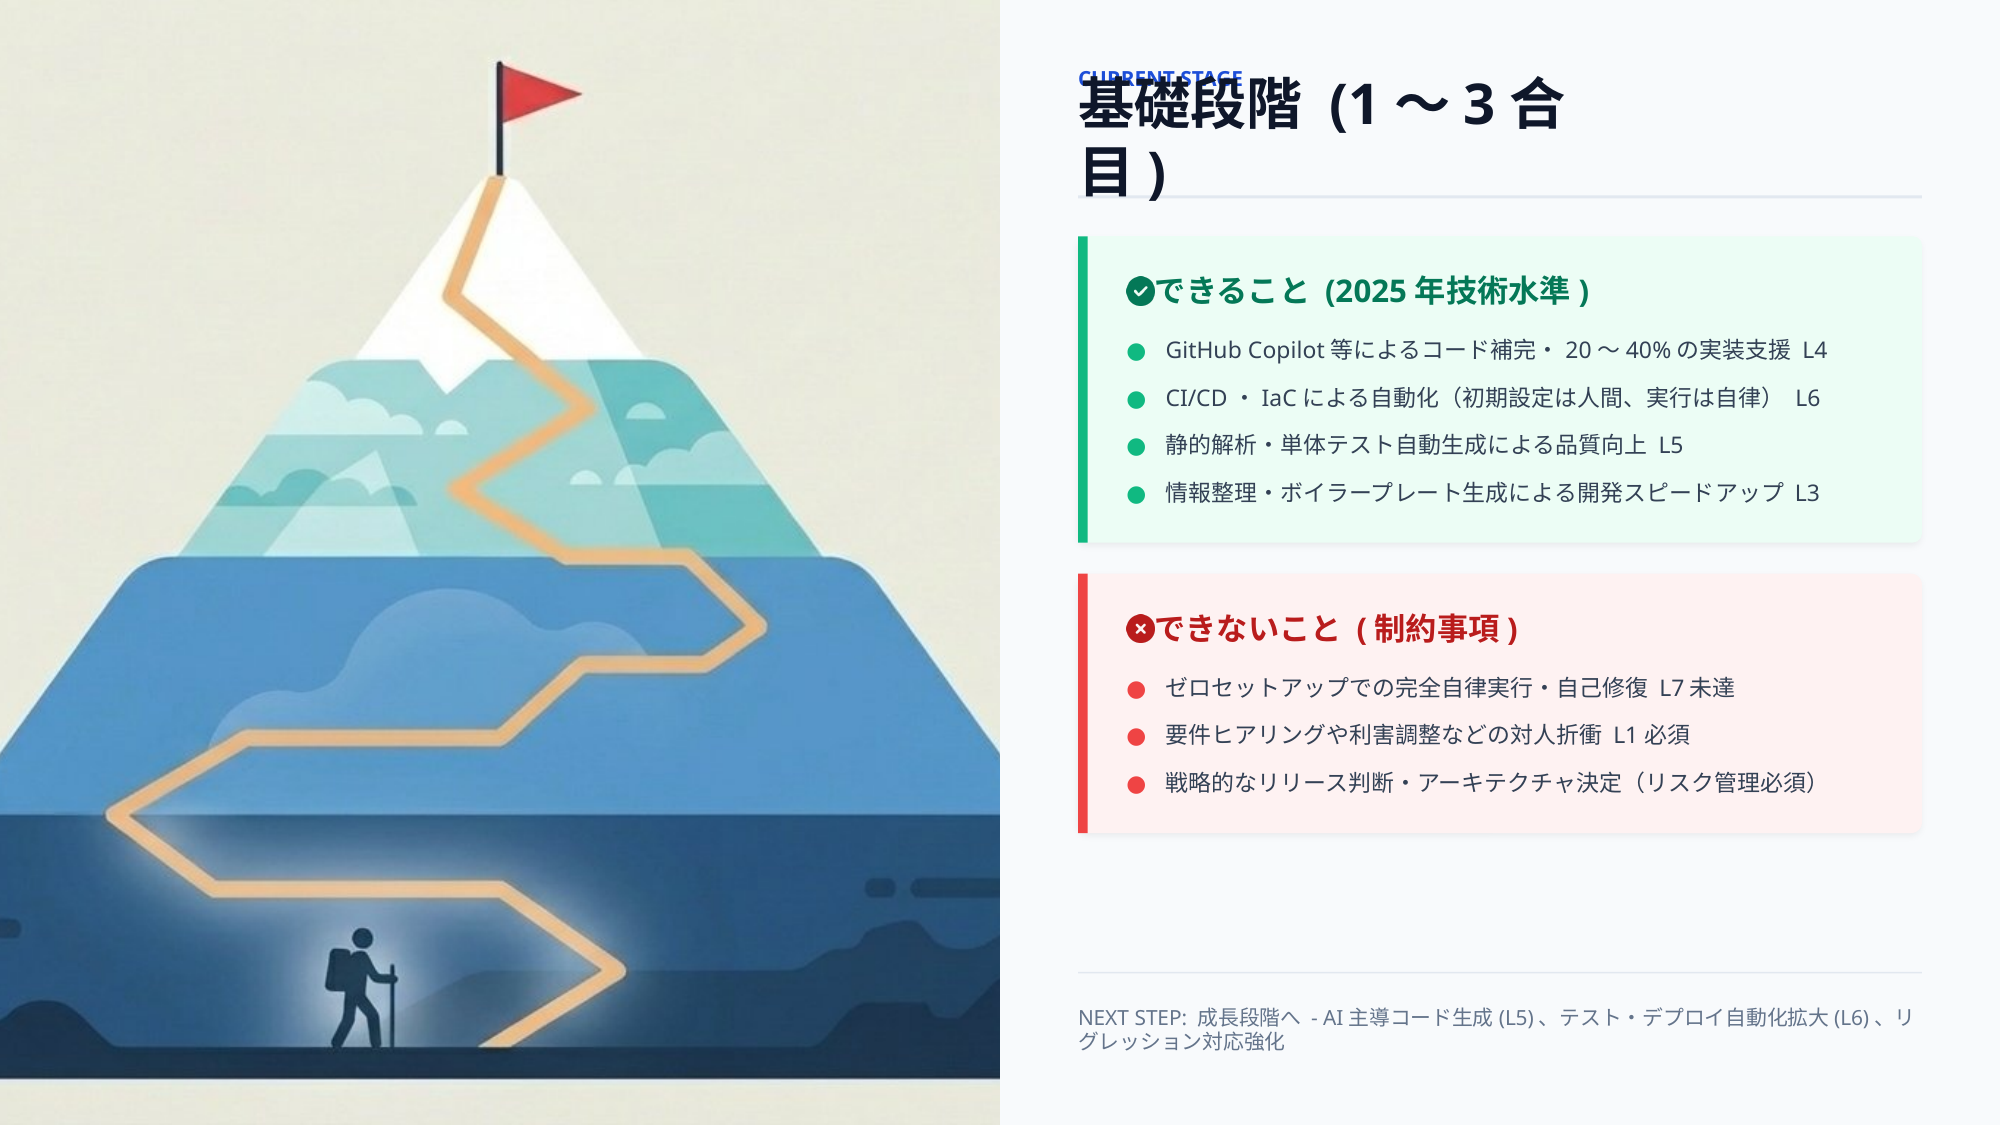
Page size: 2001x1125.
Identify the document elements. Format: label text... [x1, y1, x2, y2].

text_box ● [1126, 670, 1165, 704]
text_box [1088, 573, 1922, 834]
text_box 基礎段階 (1〜3合目) [1078, 95, 1641, 177]
text_box 要件ヒアリングや利害調整などの対人折衝 L1必須 [1165, 718, 1709, 752]
text_box ● [1126, 380, 1165, 414]
text_box 戦略的なリリース判断・アーキテクチャ決定（リスク管理必須） [1165, 765, 1862, 799]
text_box [1001, 0, 2000, 1125]
text_box [1088, 236, 1922, 543]
text_box ● [1126, 428, 1165, 462]
text_box ゼロセットアップでの完全自律実行・自己修復 L7未達 [1165, 670, 1756, 704]
text_box GitHub Copilot等によるコード補完・20〜40%の実装支援 L4 [1165, 333, 1832, 366]
text_box ● [1126, 765, 1165, 799]
picture [0, 0, 1001, 1125]
text_box [1078, 236, 1088, 543]
text_box CI/CD・IaCによる自動化（初期設定は人間、実行は自律） L6 [1165, 380, 1829, 414]
picture [1126, 276, 1155, 306]
text_box できること (2025年技術水準) [1154, 267, 1596, 313]
text_box [1078, 195, 1922, 199]
picture [1126, 614, 1155, 643]
text_box NEXT STEP: 成長段階へ - AI主導コード生成(L5)、テスト・デプロイ自動化拡大(L6)、リグレッション対応強化 [1078, 996, 1923, 1062]
text_box [1078, 573, 1088, 834]
text_box ● [1126, 333, 1165, 366]
text_box 静的解析・単体テスト自動生成による品質向上 L5 [1165, 428, 1707, 462]
text_box ● [1126, 476, 1165, 509]
text_box CURRENT STAGE [1078, 62, 1301, 94]
text_box ● [1126, 718, 1165, 752]
text_box 情報整理・ボイラープレート生成による開発スピードアップ L3 [1165, 476, 1846, 509]
text_box できないこと (制約事項) [1154, 604, 1522, 651]
